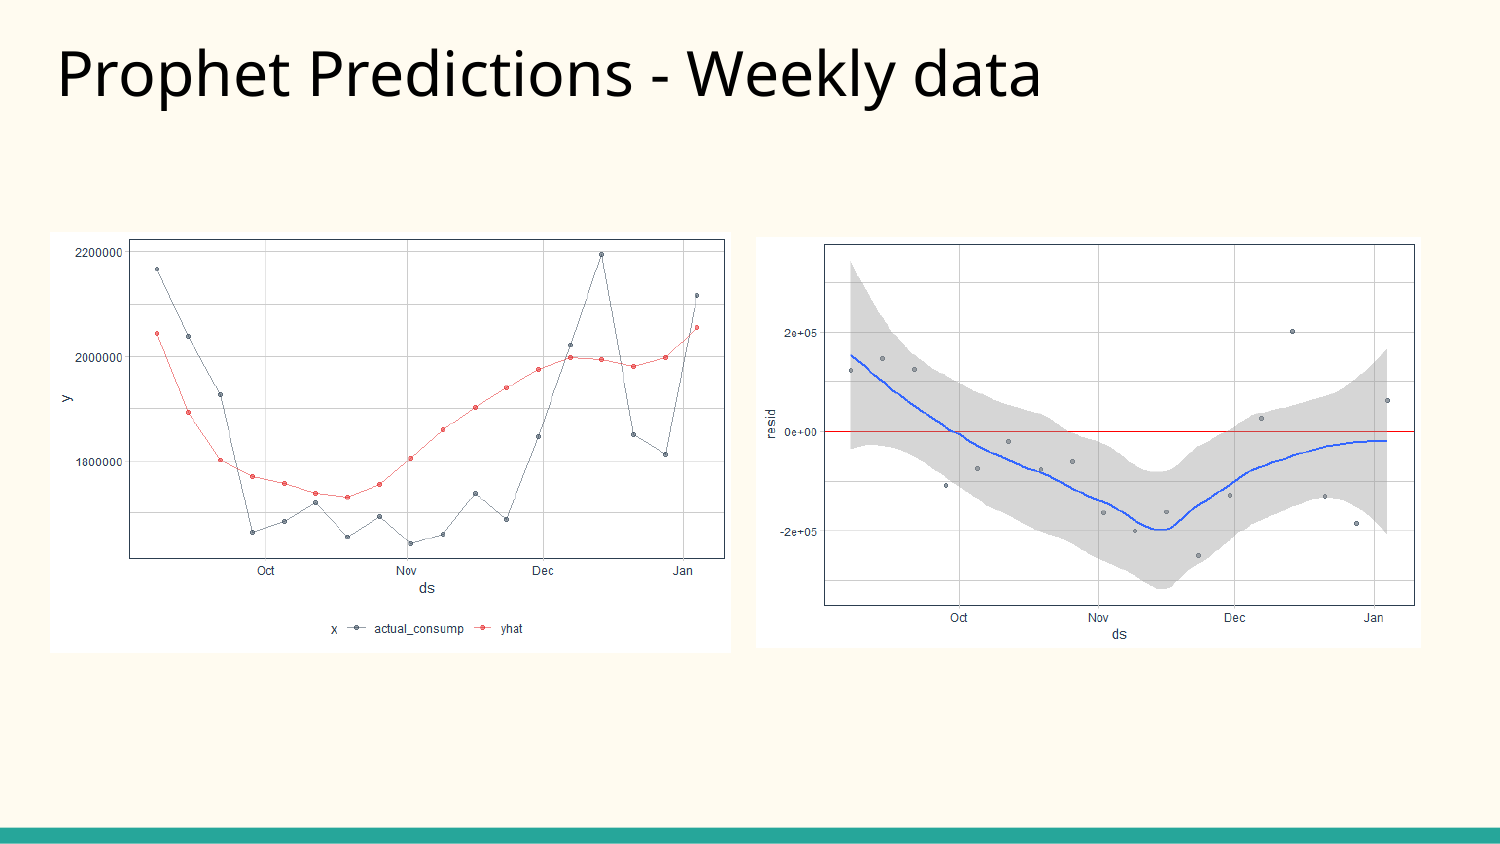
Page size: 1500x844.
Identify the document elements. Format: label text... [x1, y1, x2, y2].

title Prophet Predictions - Weekly data [41, 19, 1439, 120]
picture [49, 232, 731, 653]
picture [755, 237, 1421, 648]
